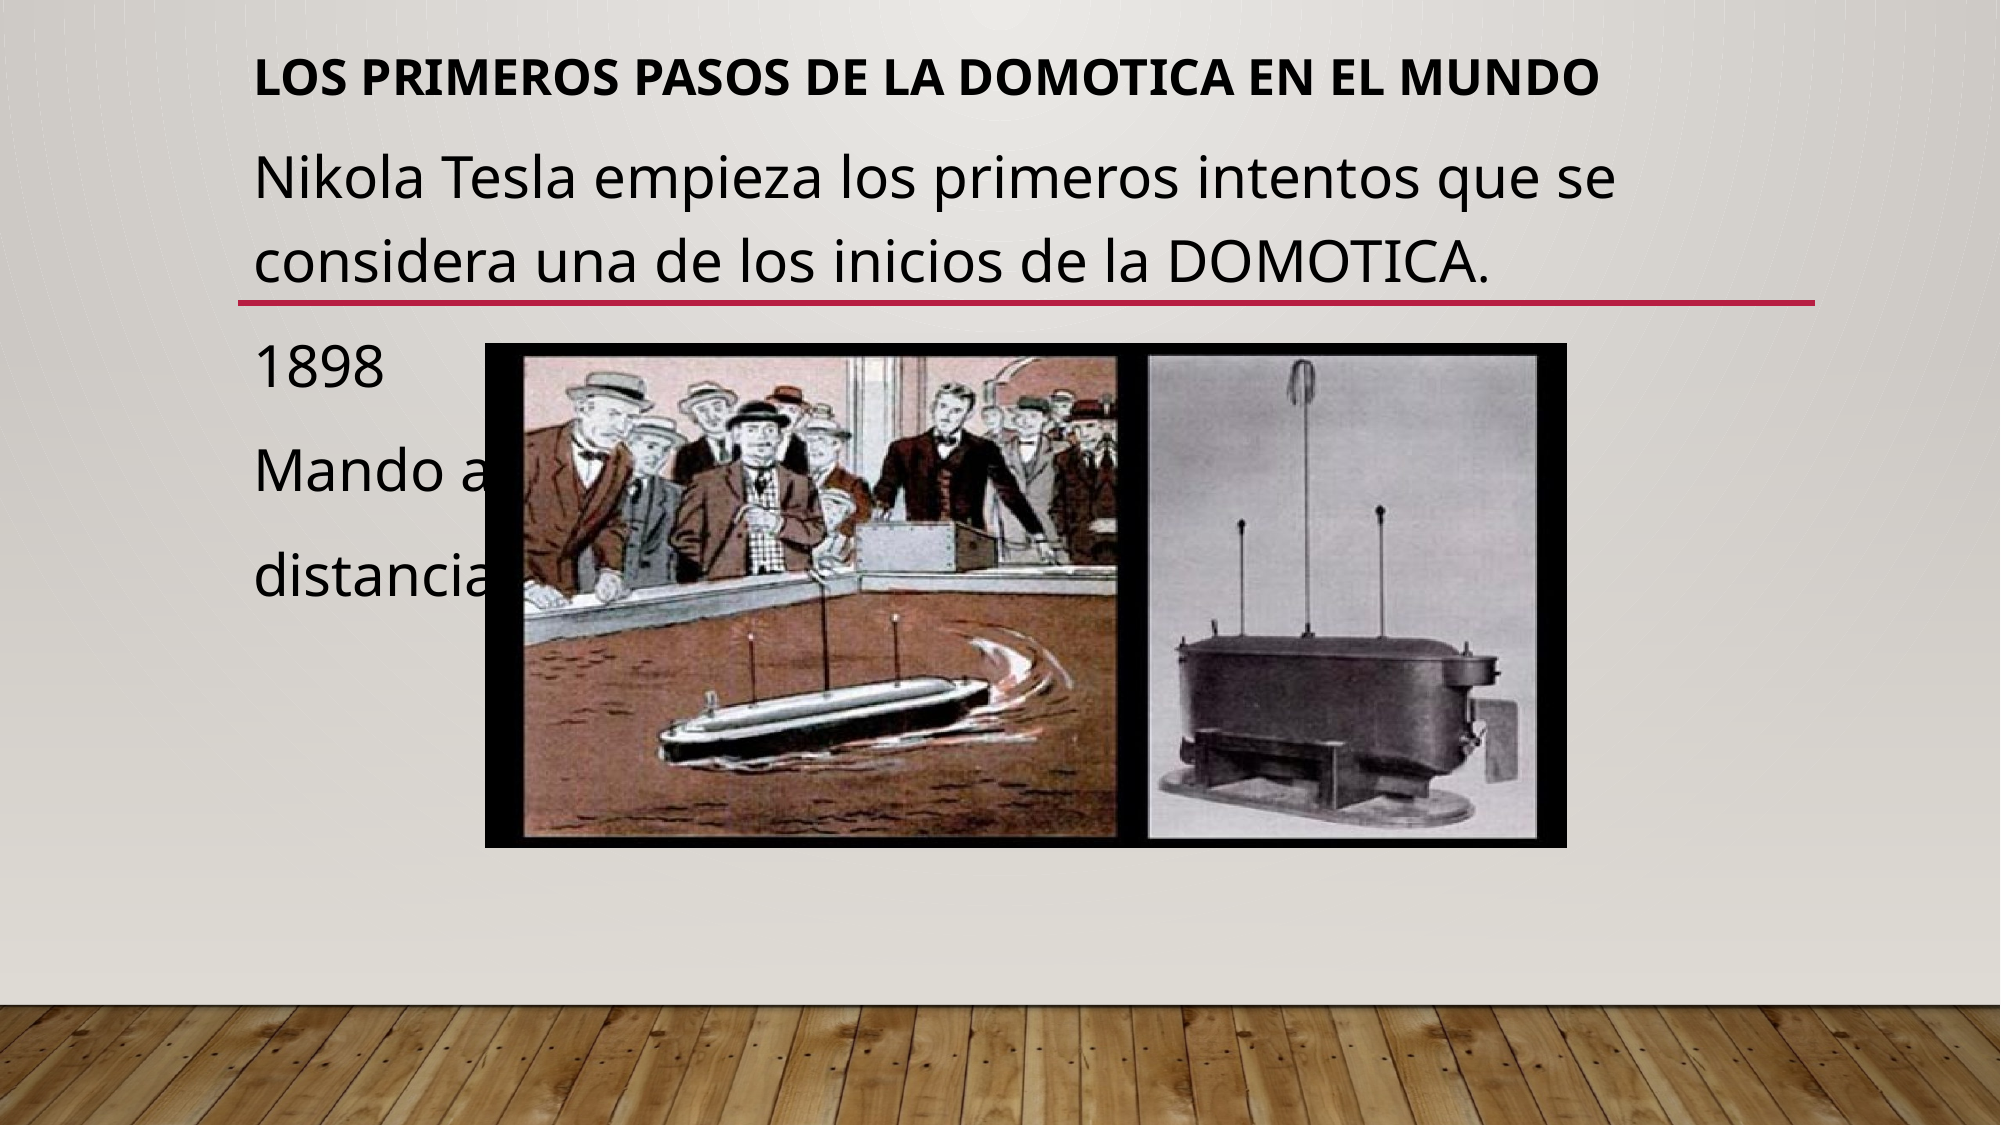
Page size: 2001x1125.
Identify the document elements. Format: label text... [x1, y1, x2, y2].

picture [0, 1005, 2000, 1125]
list LOS PRIMEROS PASOS DE LA DOMOTICA EN EL MUNDO Nikola Tesla empieza los primeros intentos que se considera una de los inicios de la DOMOTICA. 1898 Mando a distancia [238, 26, 1814, 897]
picture [484, 343, 1567, 848]
